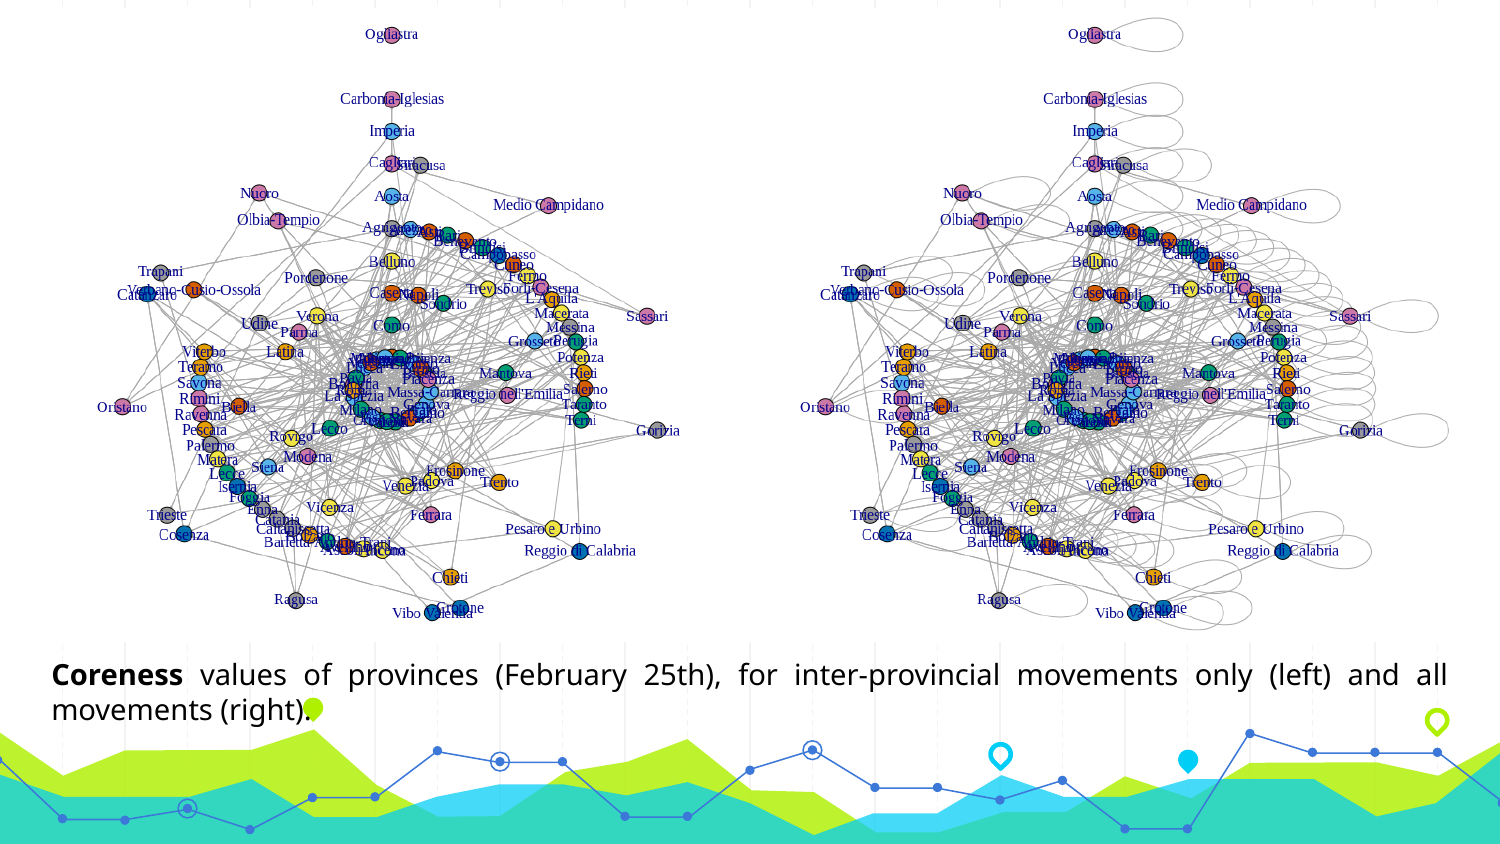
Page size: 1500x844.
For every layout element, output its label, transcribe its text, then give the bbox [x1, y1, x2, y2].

picture [56, 7, 1462, 642]
text_box Coreness values of provinces (February 25th), for inter-provincial movements only (left) and all movements (right). [36, 641, 1464, 710]
